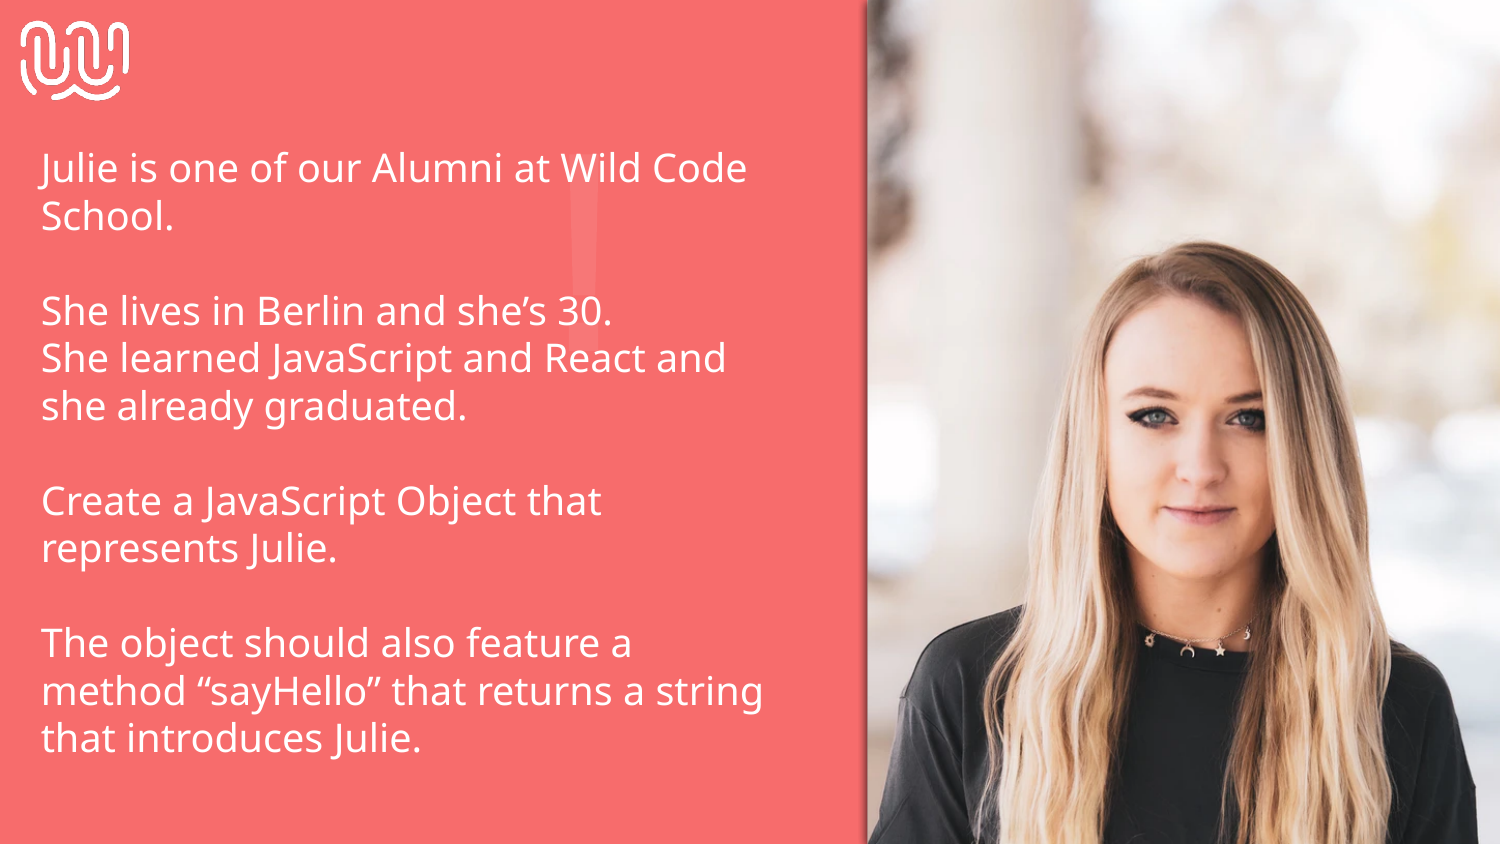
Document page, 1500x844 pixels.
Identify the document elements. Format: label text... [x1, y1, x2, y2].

text_box Julie is one of our Alumni at Wild Code School. She lives in Berlin and she’s 30. She learned JavaScript and React and she already graduated. Create a JavaScript Object that represents Julie. The object should also feature a method “sayHello” that returns a string that introduces Julie. [40, 143, 774, 809]
picture [867, 0, 1500, 844]
picture [20, 20, 134, 101]
